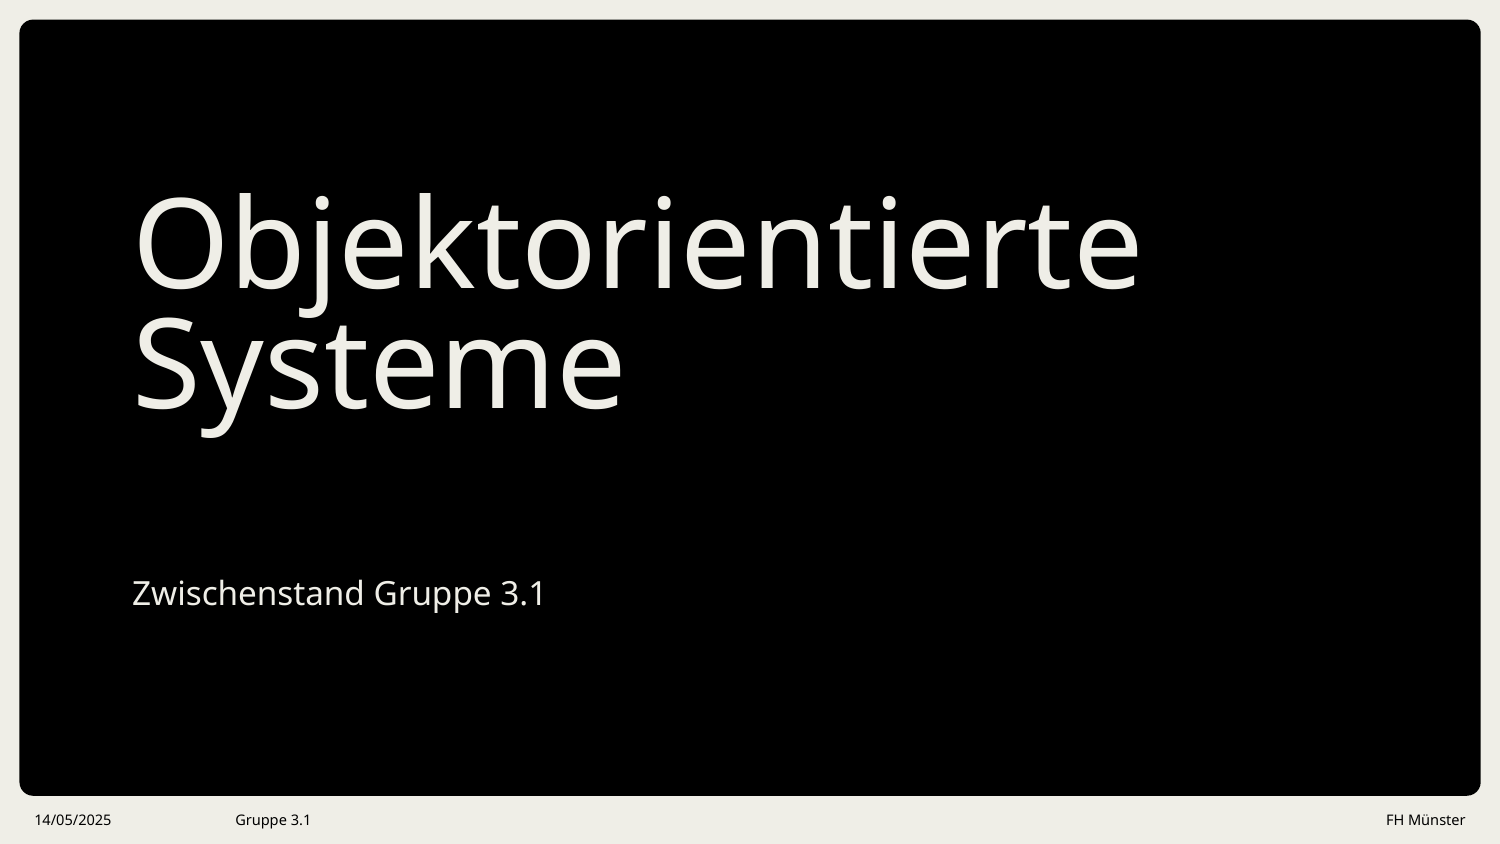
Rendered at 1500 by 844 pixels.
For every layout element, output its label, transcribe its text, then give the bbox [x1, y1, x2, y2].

title ObjektorientierteSysteme [116, 174, 1188, 448]
text_box 14/05/2025 [19, 795, 221, 844]
text_box FH Münster [1279, 795, 1481, 844]
text_box Gruppe 3.1 [221, 795, 451, 844]
subtitle Zwischenstand Gruppe 3.1 [116, 557, 1159, 628]
